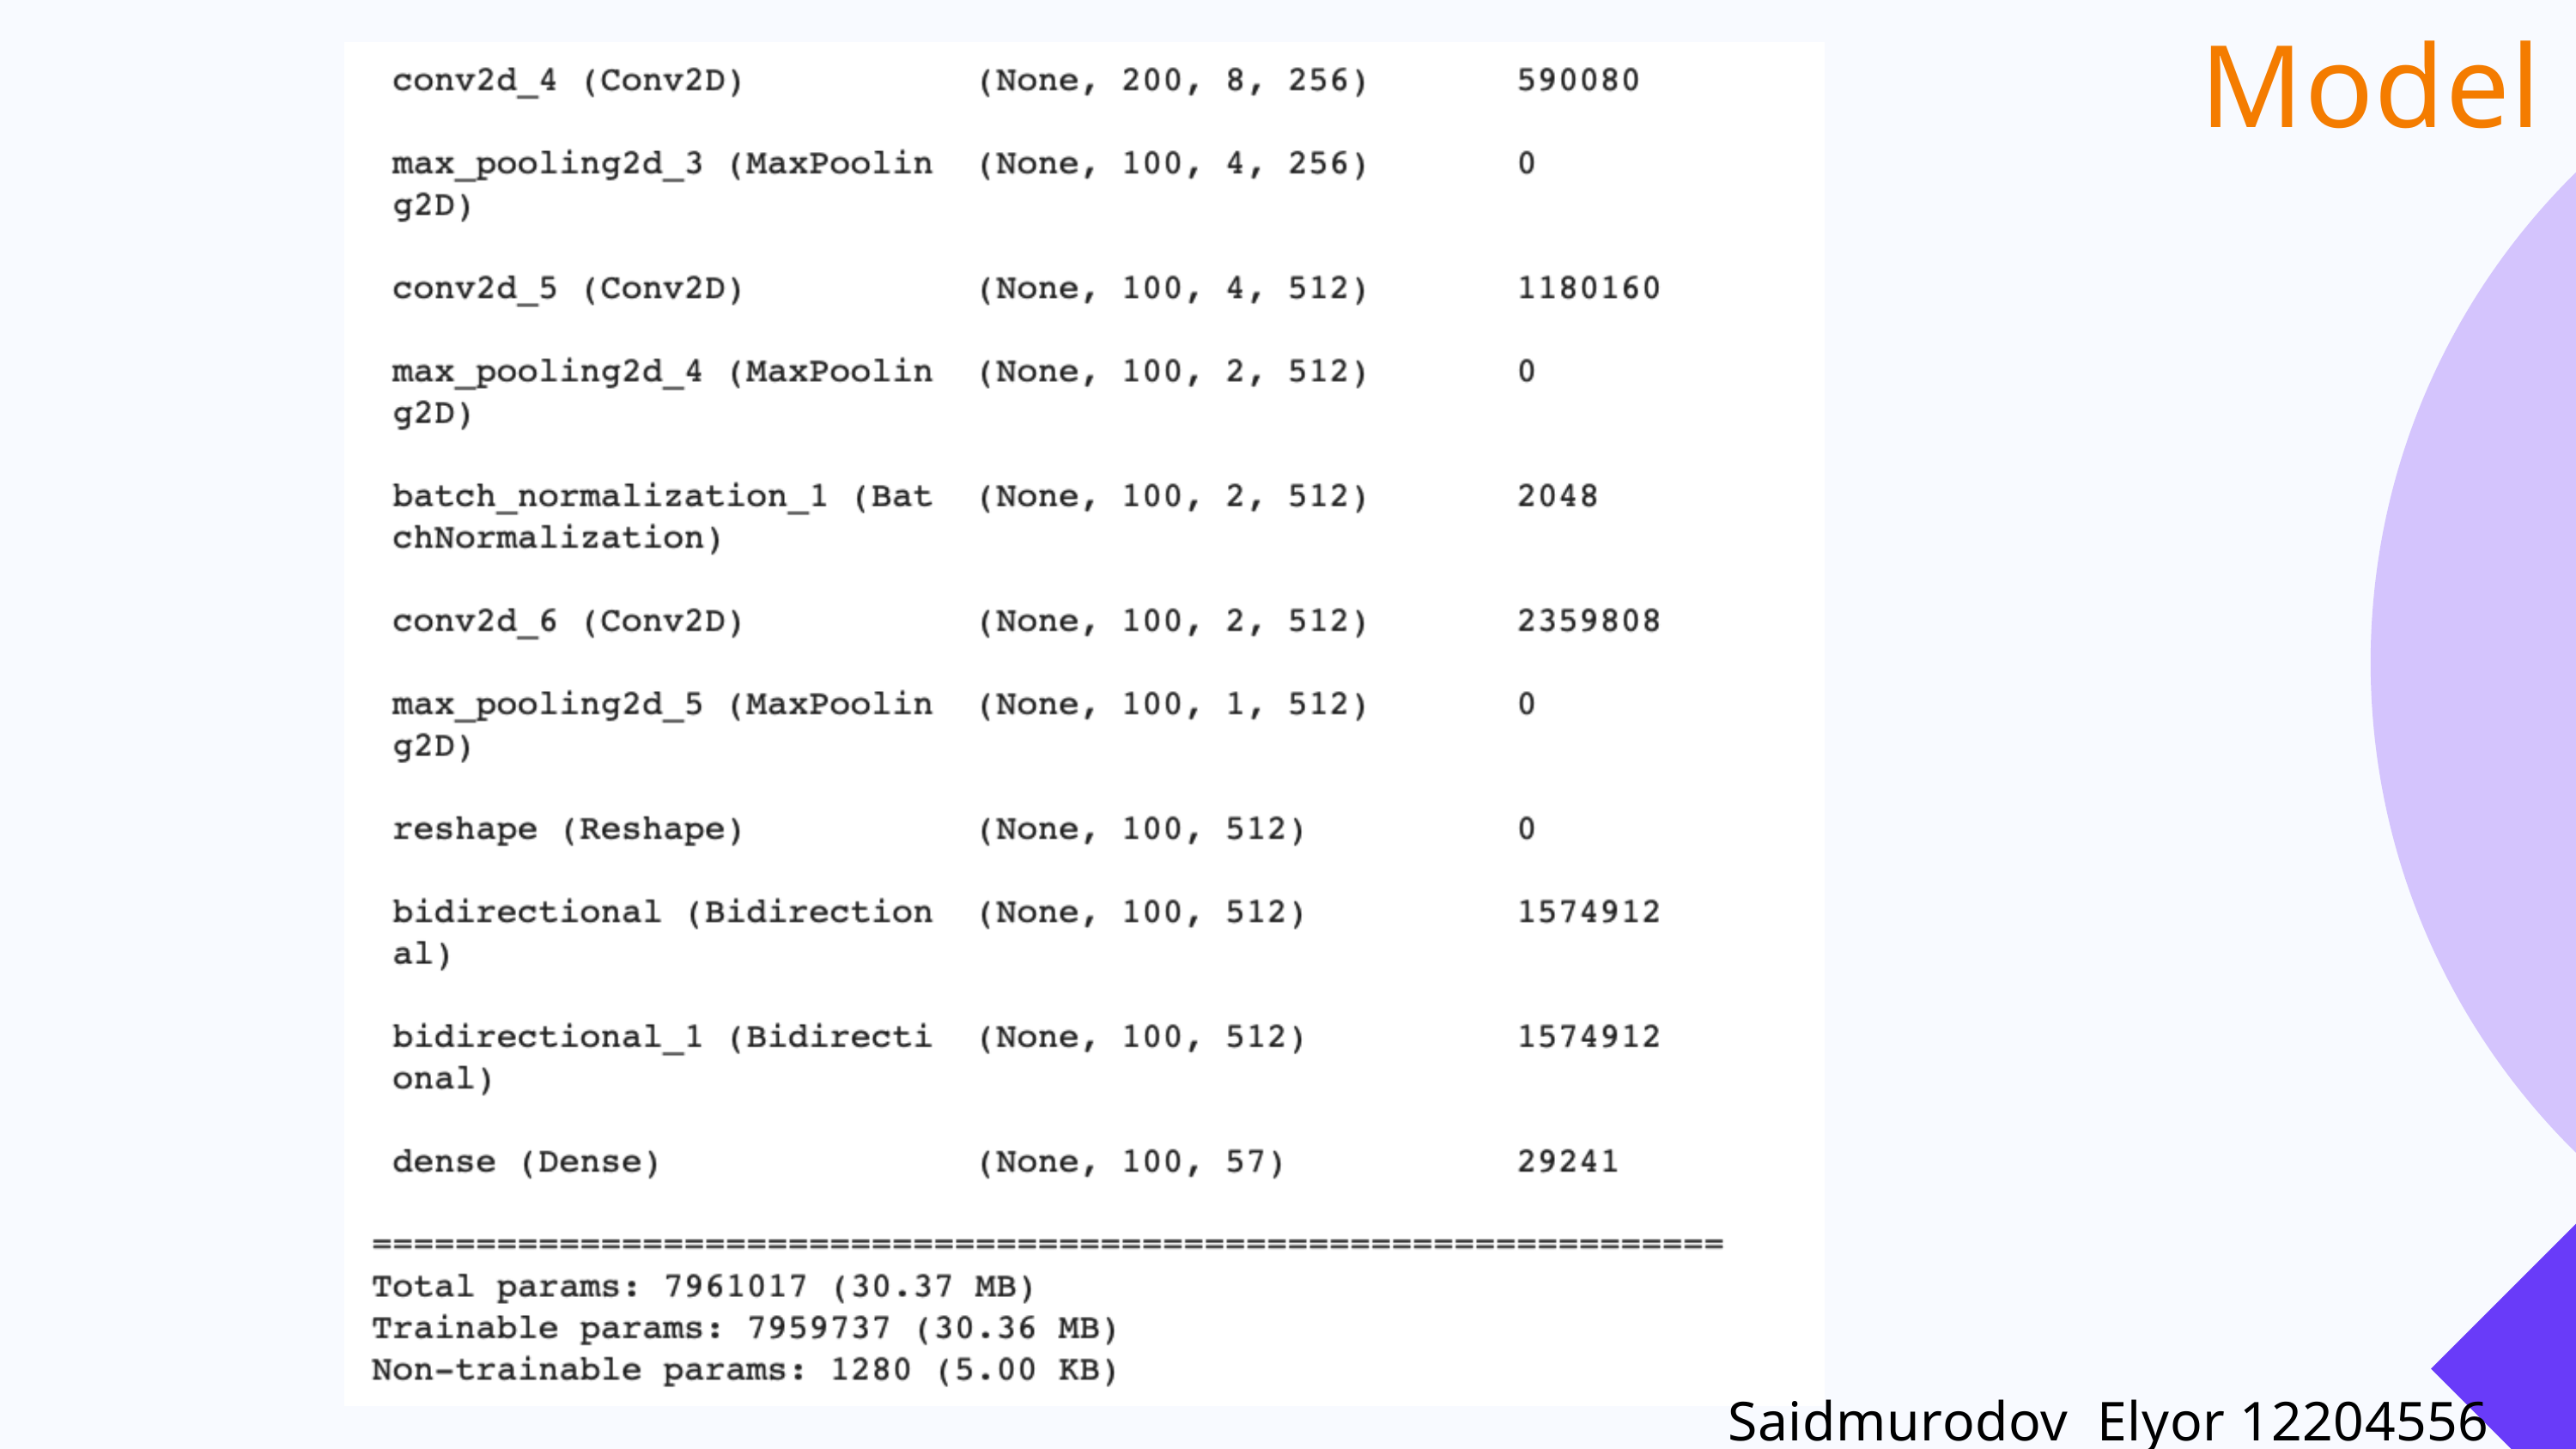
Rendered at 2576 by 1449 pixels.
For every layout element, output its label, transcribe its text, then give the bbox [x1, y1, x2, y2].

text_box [2430, 1196, 2576, 1449]
text_box [344, 42, 1826, 1407]
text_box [2370, 0, 2576, 1351]
text_box Model [2192, 0, 2366, 150]
text_box Saidmurodov Elyor 12204556 [1713, 1376, 2426, 1449]
